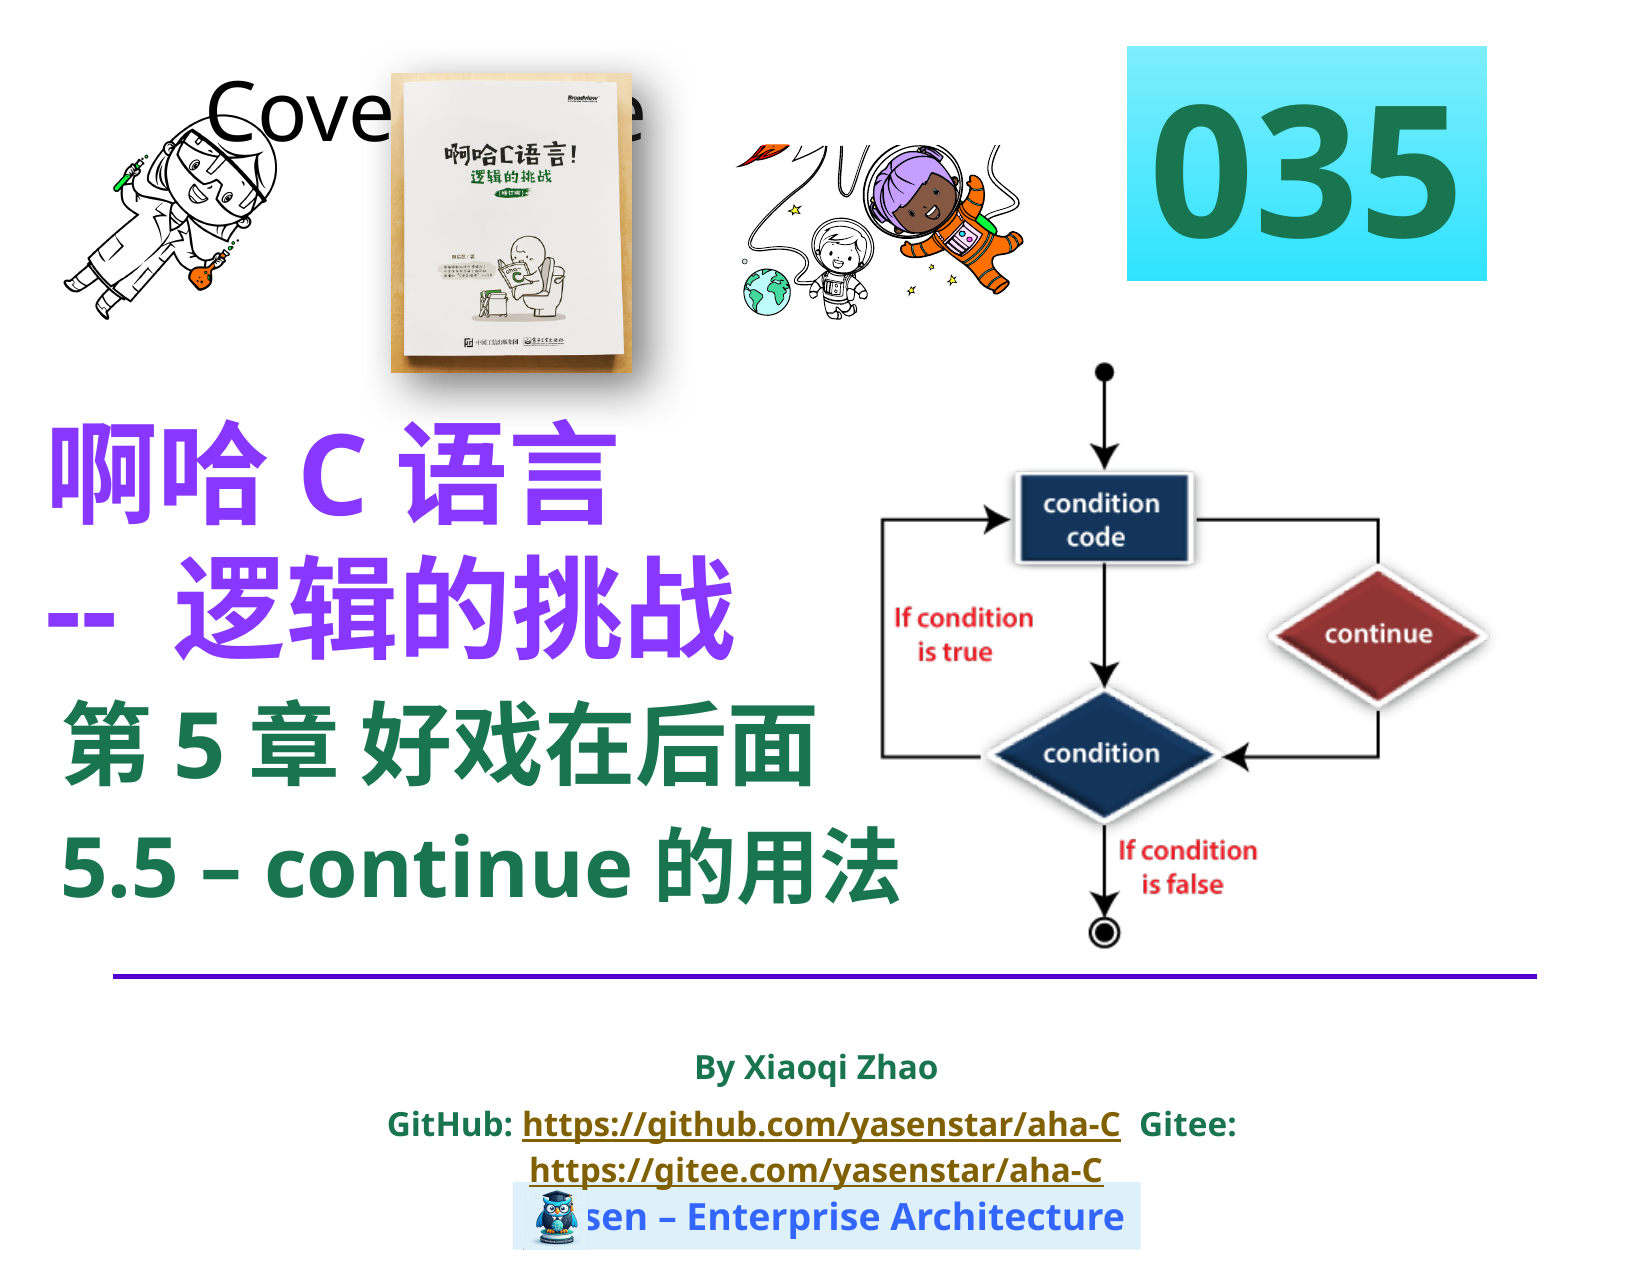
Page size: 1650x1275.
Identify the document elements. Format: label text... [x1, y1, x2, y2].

picture [28, 73, 321, 366]
picture [391, 73, 632, 373]
title Cover page [27, 62, 405, 310]
text_box 035 [1127, 46, 1487, 281]
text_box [735, 144, 1024, 320]
picture [870, 350, 1513, 952]
text_box 啊哈C语言 -- 逻辑的挑战 [45, 402, 870, 679]
title Cover page [649, 62, 825, 310]
picture [523, 1185, 588, 1250]
text_box 第5章 好戏在后面 5.5 – continue的用法 [45, 679, 870, 915]
text_box By Xiaoqi Zhao GitHub: https://github.com/yasenstar/aha-C Gitee: https://gitee.com/yasenstar/aha-C [113, 1038, 1520, 1159]
